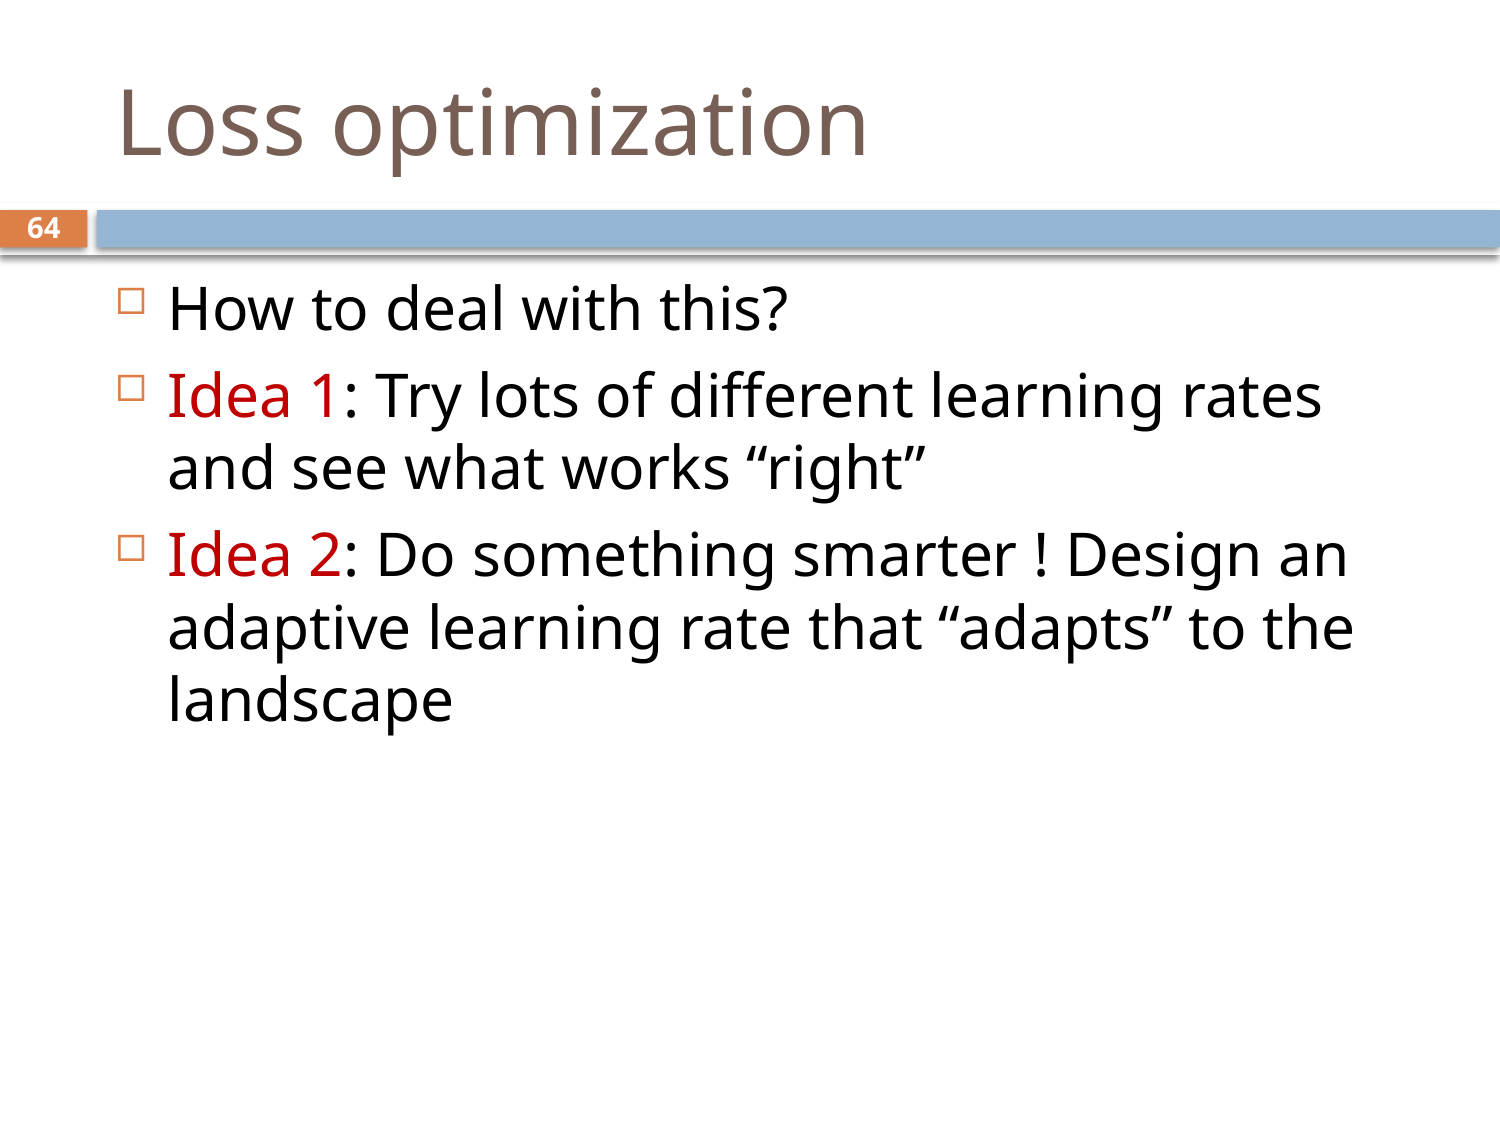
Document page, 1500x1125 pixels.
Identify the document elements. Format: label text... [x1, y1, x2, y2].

slide_number 64 [0, 208, 88, 249]
list How to deal with this? Idea 1: Try lots of different learning rates and see what works “right” Idea 2: Do something smarter ! Design an adaptive learning rate that “adapts” to the landscape [100, 262, 1438, 1000]
title Loss optimization [100, 37, 1438, 200]
